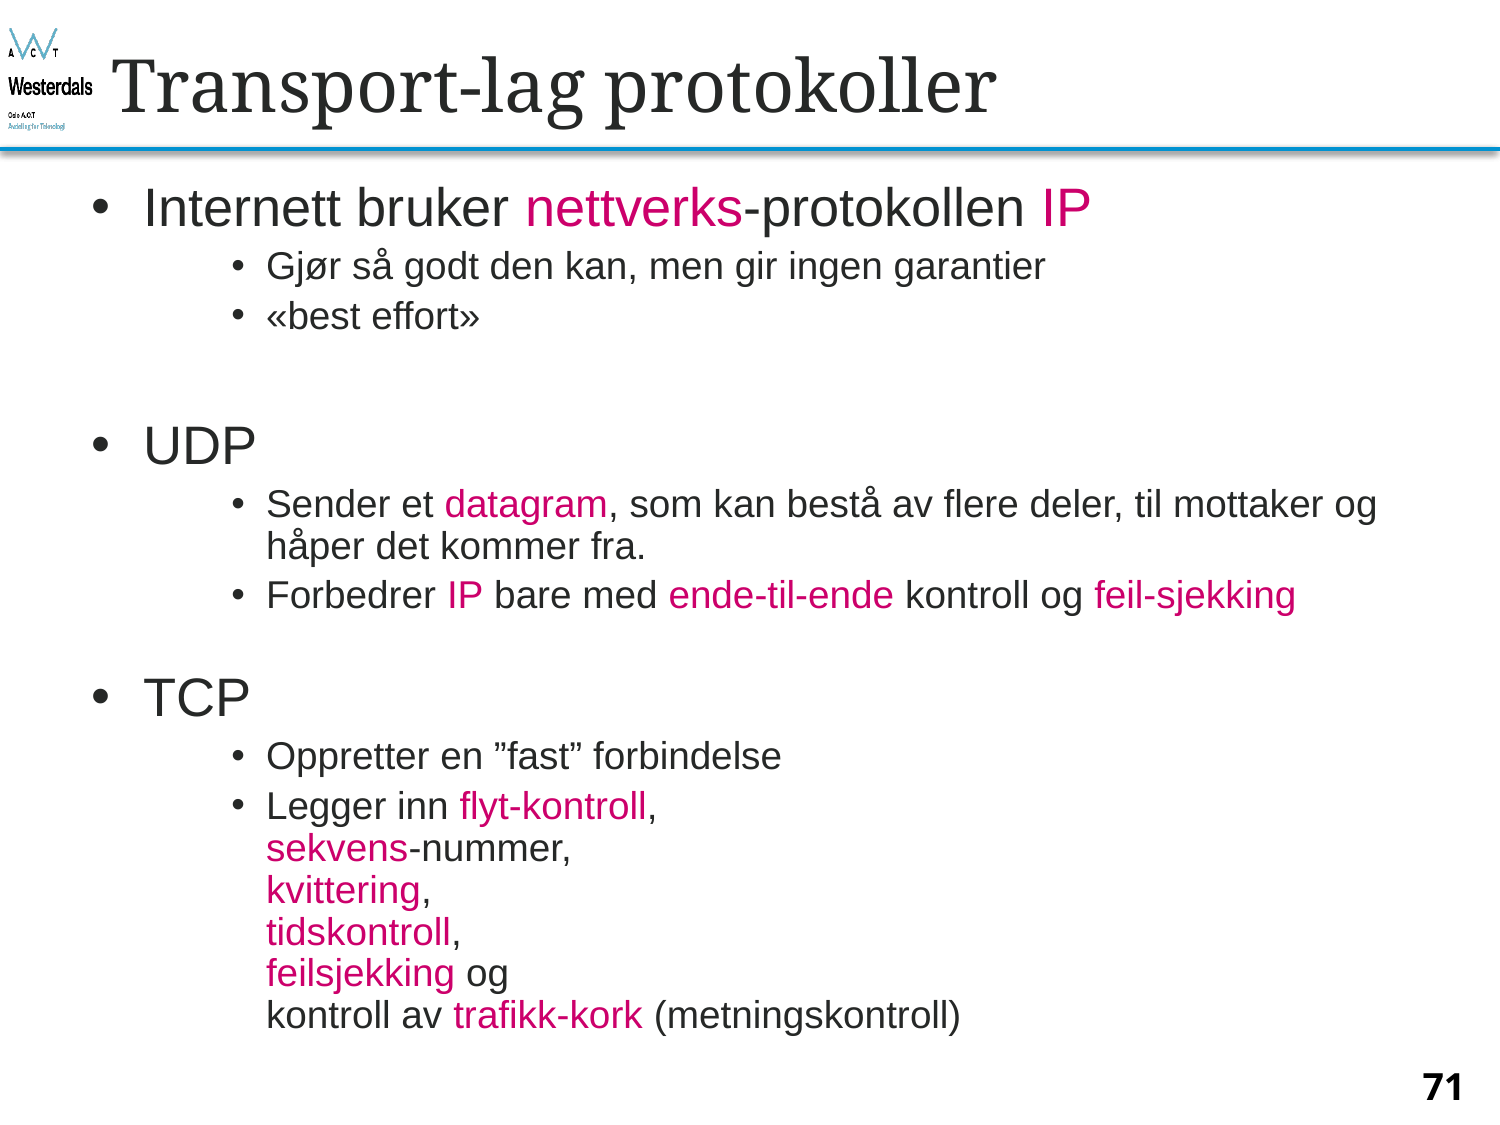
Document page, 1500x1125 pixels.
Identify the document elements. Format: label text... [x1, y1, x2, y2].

slide_number 71 [1130, 1058, 1481, 1119]
list Internett bruker nettverks-protokollen IP Gjør så godt den kan, men gir ingen garantier «best effort» UDP Sender et datagram, som kan bestå av flere deler, til mottaker og håper det kommer fra. Forbedrer IP bare med ende-til-ende kontroll og feil-sjekking TCP Oppretter en ”fast” forbindelse Legger inn flyt-kontroll, sekvens-nummer, kvittering, tidskontroll, feilsjekking og kontroll av trafikk-kork (metningskontroll) [76, 172, 1500, 1048]
title Transport-lag protokoller [95, 30, 1416, 136]
picture [0, 0, 102, 146]
